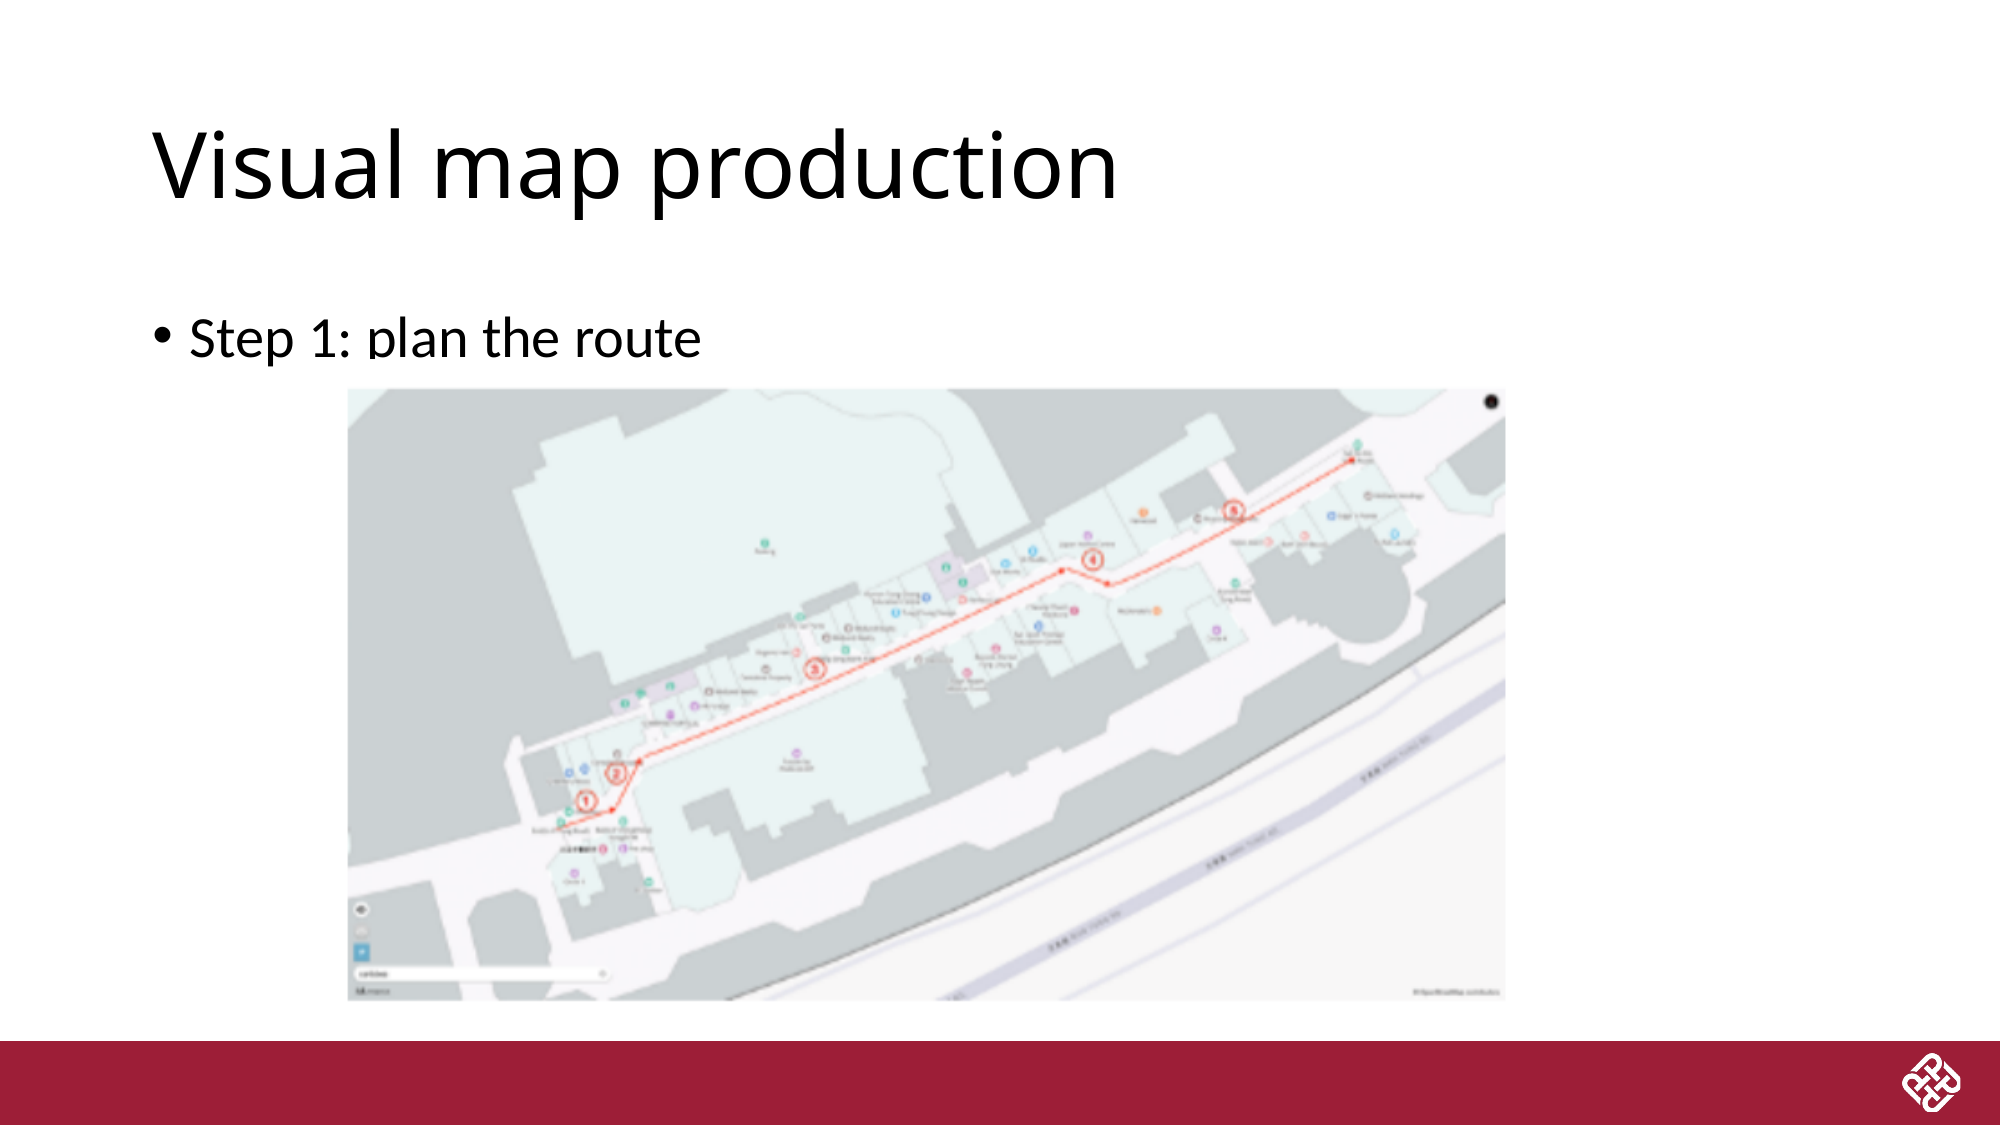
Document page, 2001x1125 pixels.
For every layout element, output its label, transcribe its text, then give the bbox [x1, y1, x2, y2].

title Visual map production [137, 59, 1863, 278]
picture [0, 1041, 2000, 1125]
picture [332, 359, 1522, 1014]
list Step 1: plan the route [137, 299, 1863, 1014]
